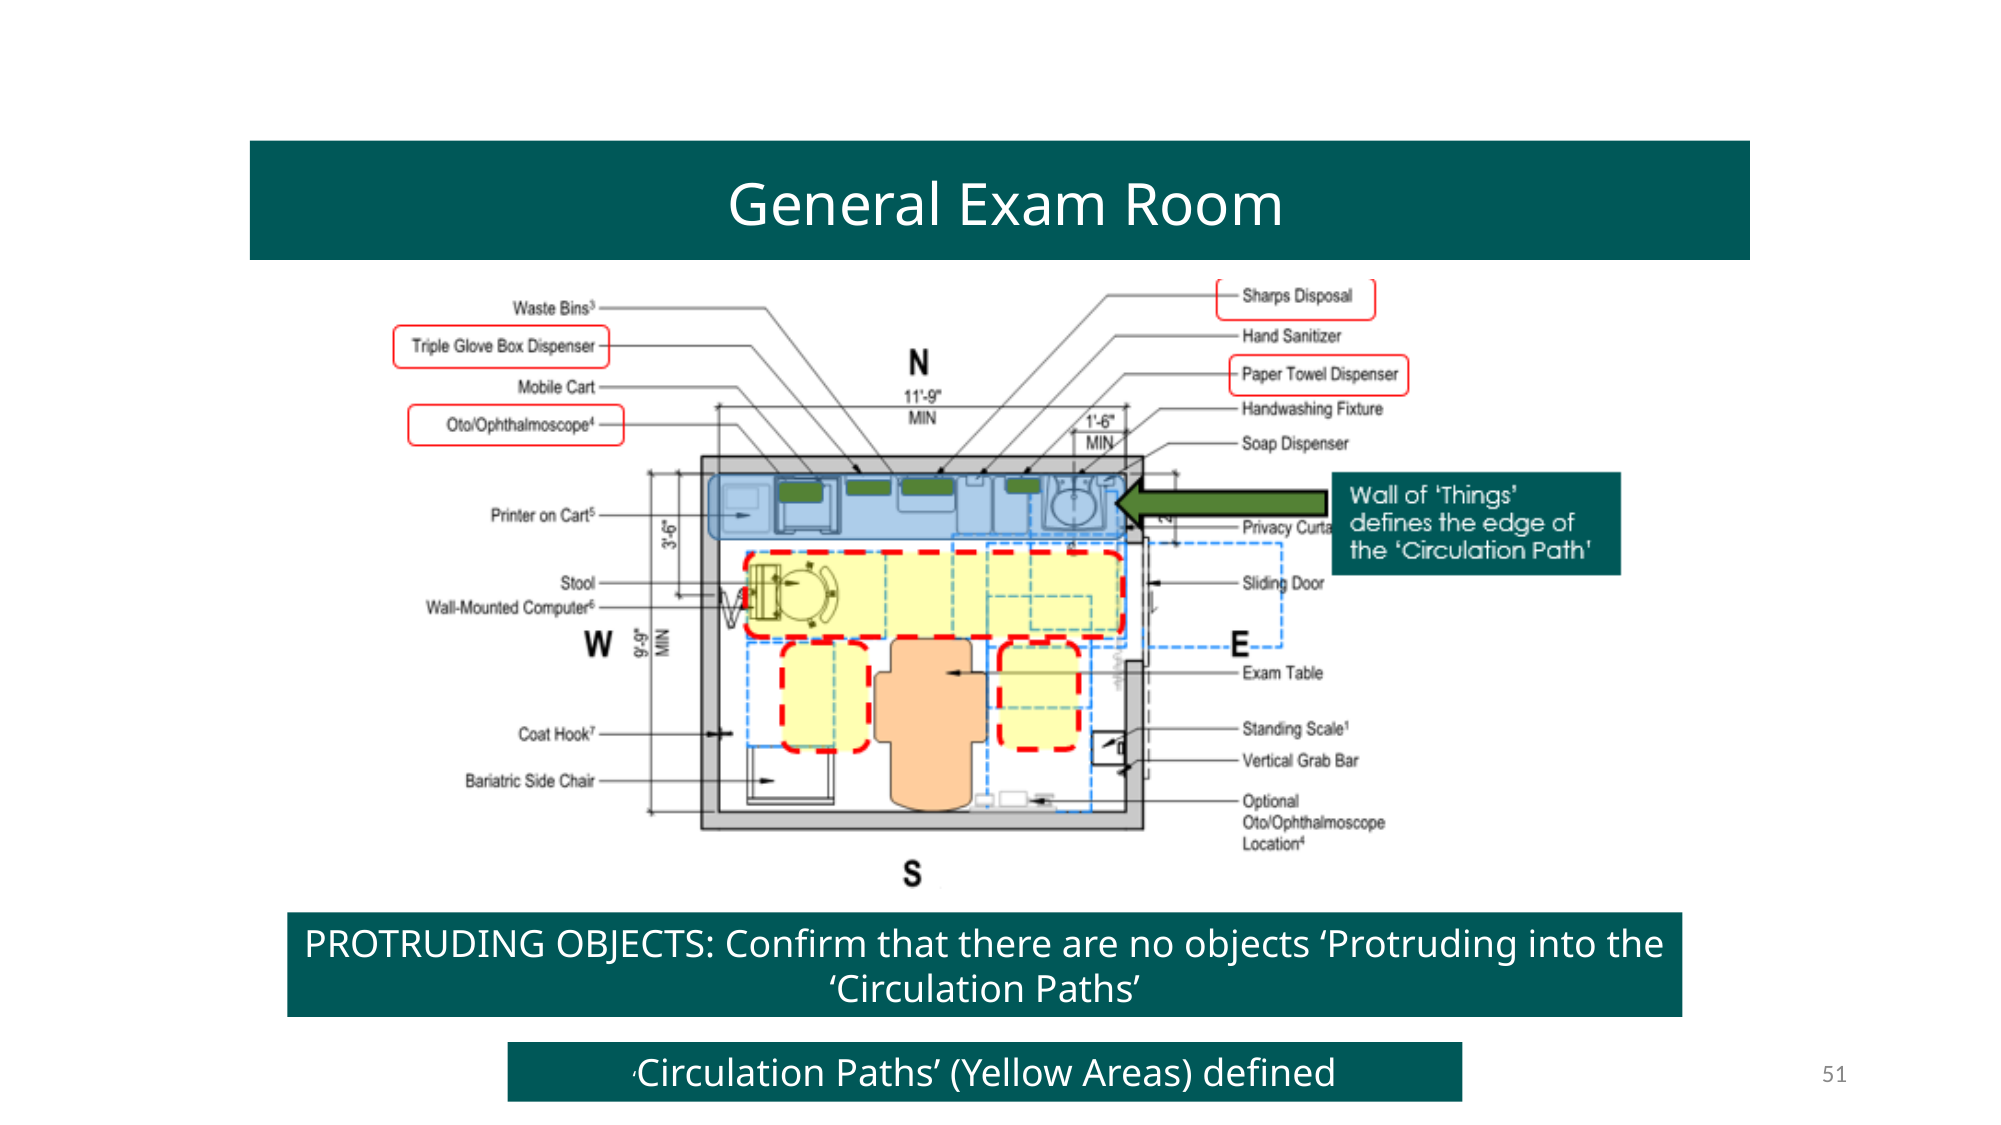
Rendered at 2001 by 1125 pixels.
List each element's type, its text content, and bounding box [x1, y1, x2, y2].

text_box PROTRUDING OBJECTS: Confirm that there are no objects ‘Protruding into the ‘Circulation Paths’ [287, 912, 1683, 1017]
text_box [249, 140, 1750, 260]
slide_number 51 [1412, 1042, 1863, 1103]
text_box ‘Circulation Paths’ (Yellow Areas) defined [507, 1042, 1412, 1102]
picture [371, 279, 1638, 889]
title General Exam Room [287, 159, 1725, 273]
